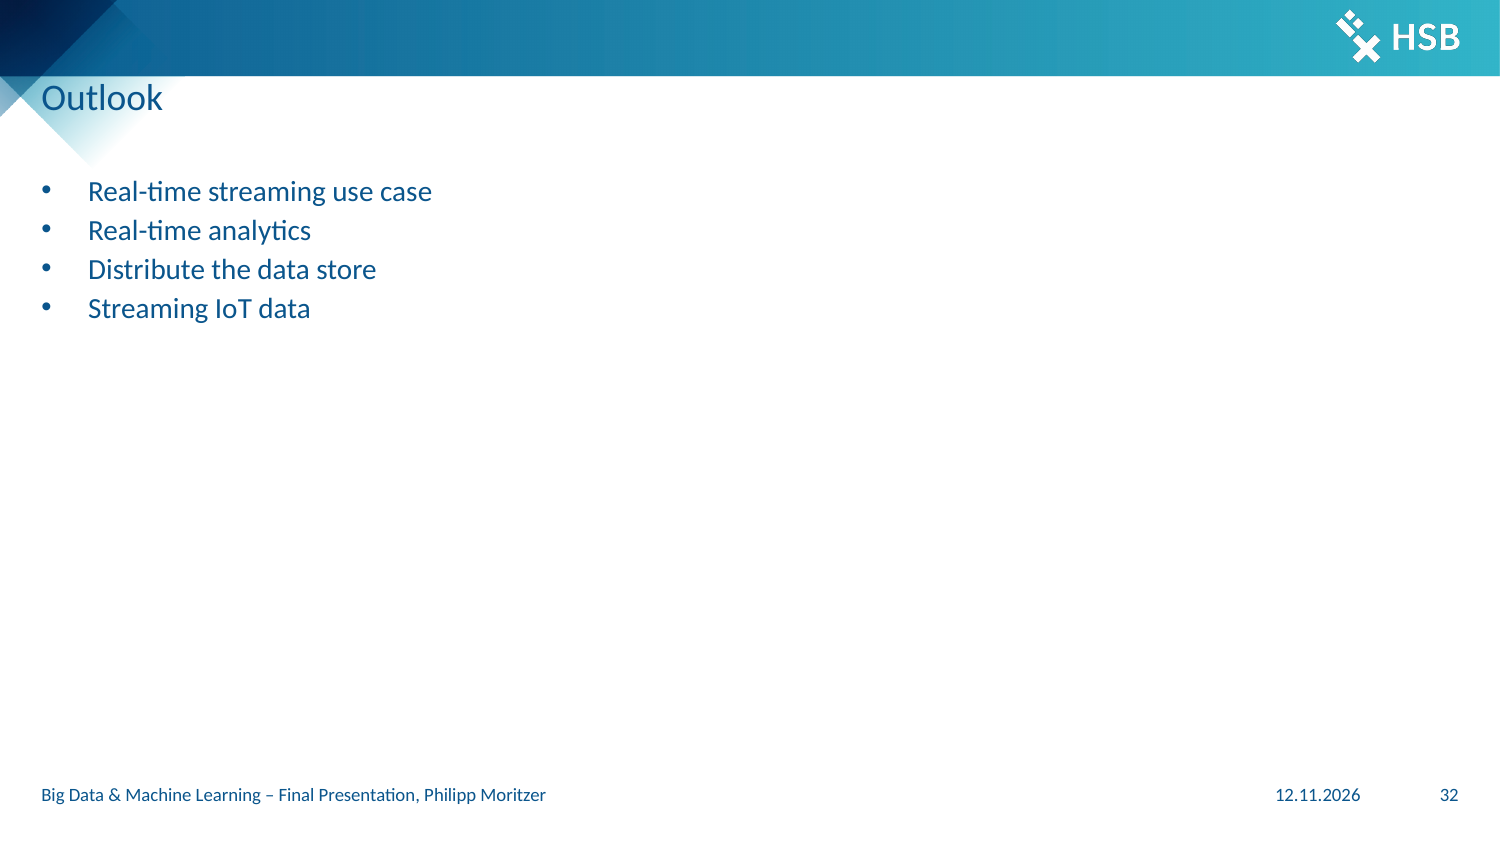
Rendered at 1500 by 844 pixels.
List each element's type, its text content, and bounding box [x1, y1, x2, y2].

footer Big Data & Machine Learning – Final Presentation, Philipp Moritzer [41, 782, 1158, 806]
picture [0, 0, 1500, 844]
slide_number 32 [1394, 782, 1459, 806]
list Real-time streaming use case Real-time analytics Distribute the data store Streaming IoT data [41, 171, 1459, 763]
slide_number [1234, 782, 1361, 806]
title Outlook [41, 73, 1459, 162]
